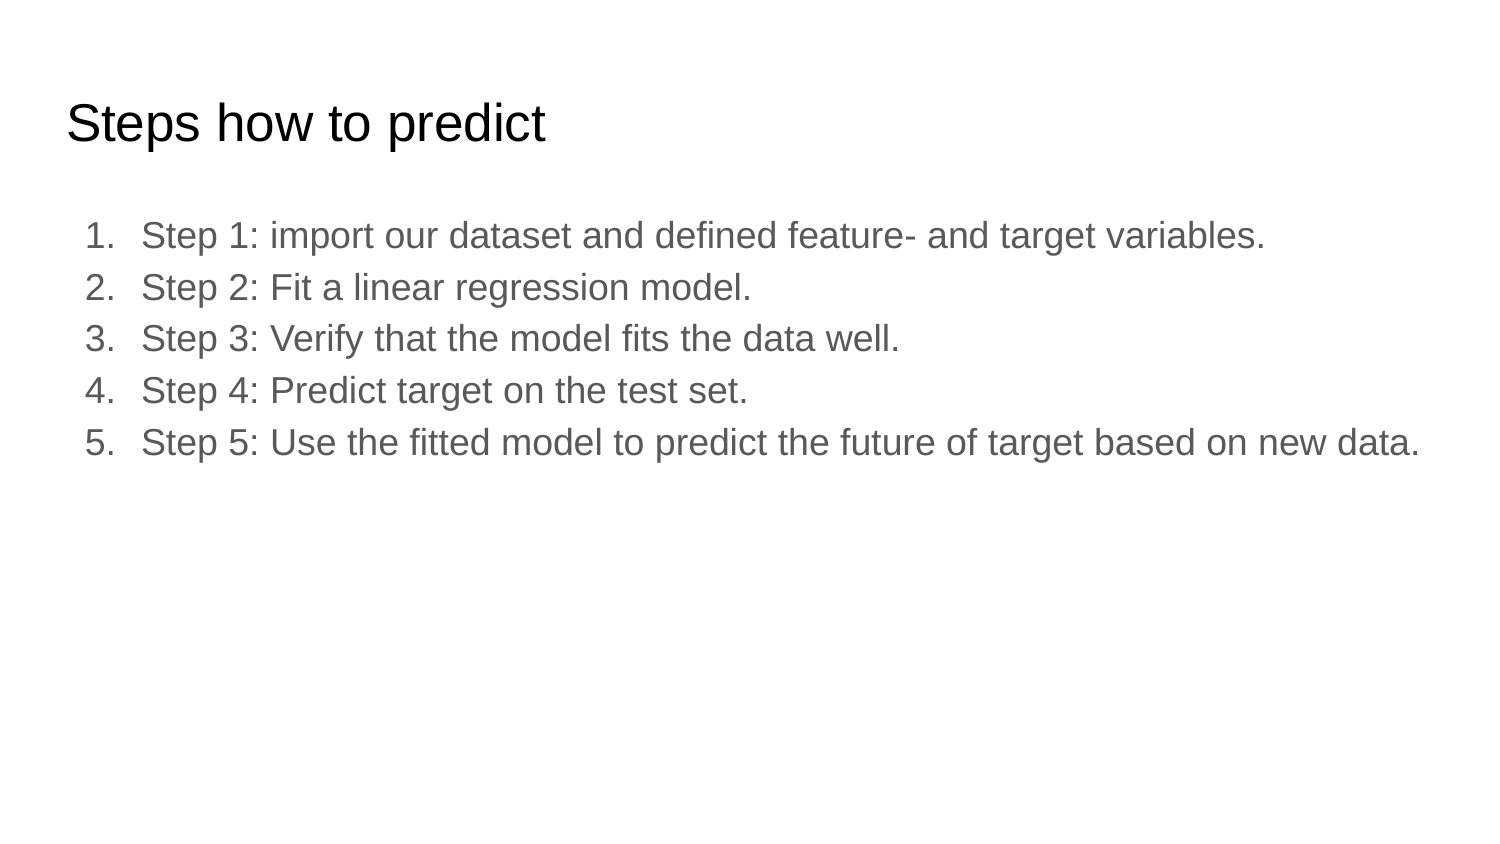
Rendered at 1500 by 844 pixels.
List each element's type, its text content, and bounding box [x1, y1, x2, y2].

list Step 1: import our dataset and defined feature- and target variables. Step 2: Fit a linear regression model. Step 3: Verify that the model fits the data well. Step 4: Predict target on the test set. Step 5: Use the fitted model to predict the future of target based on new data. [51, 189, 1449, 750]
title Steps how to predict [51, 72, 1449, 167]
